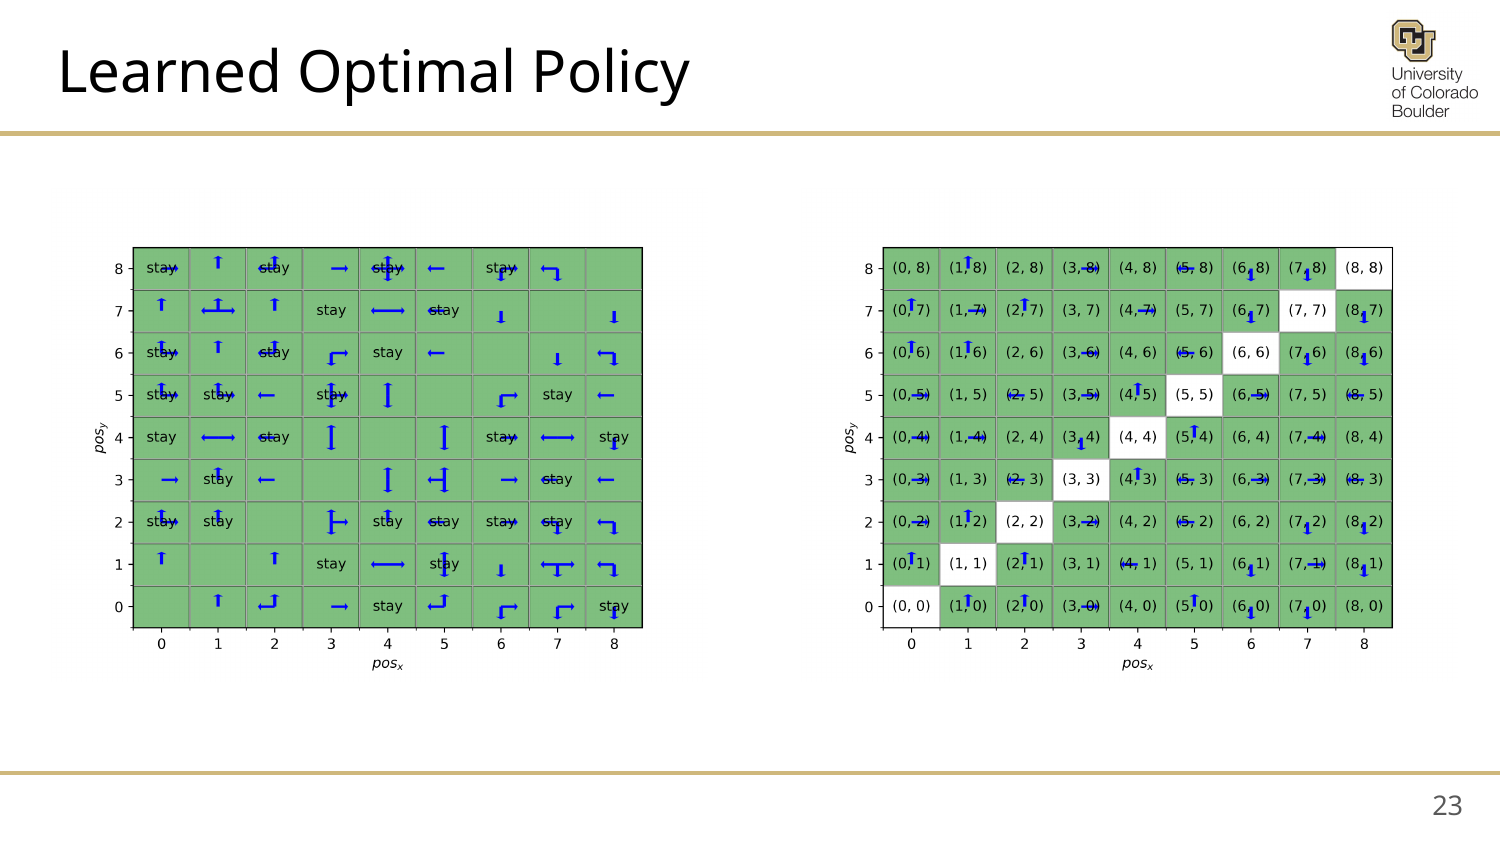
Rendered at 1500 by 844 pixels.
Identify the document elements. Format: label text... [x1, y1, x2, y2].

slide_number ‹#› [1388, 781, 1479, 838]
picture [50, 188, 708, 682]
picture [1386, 10, 1481, 123]
title Learned Optimal Policy [42, 19, 935, 114]
picture [801, 188, 1459, 682]
